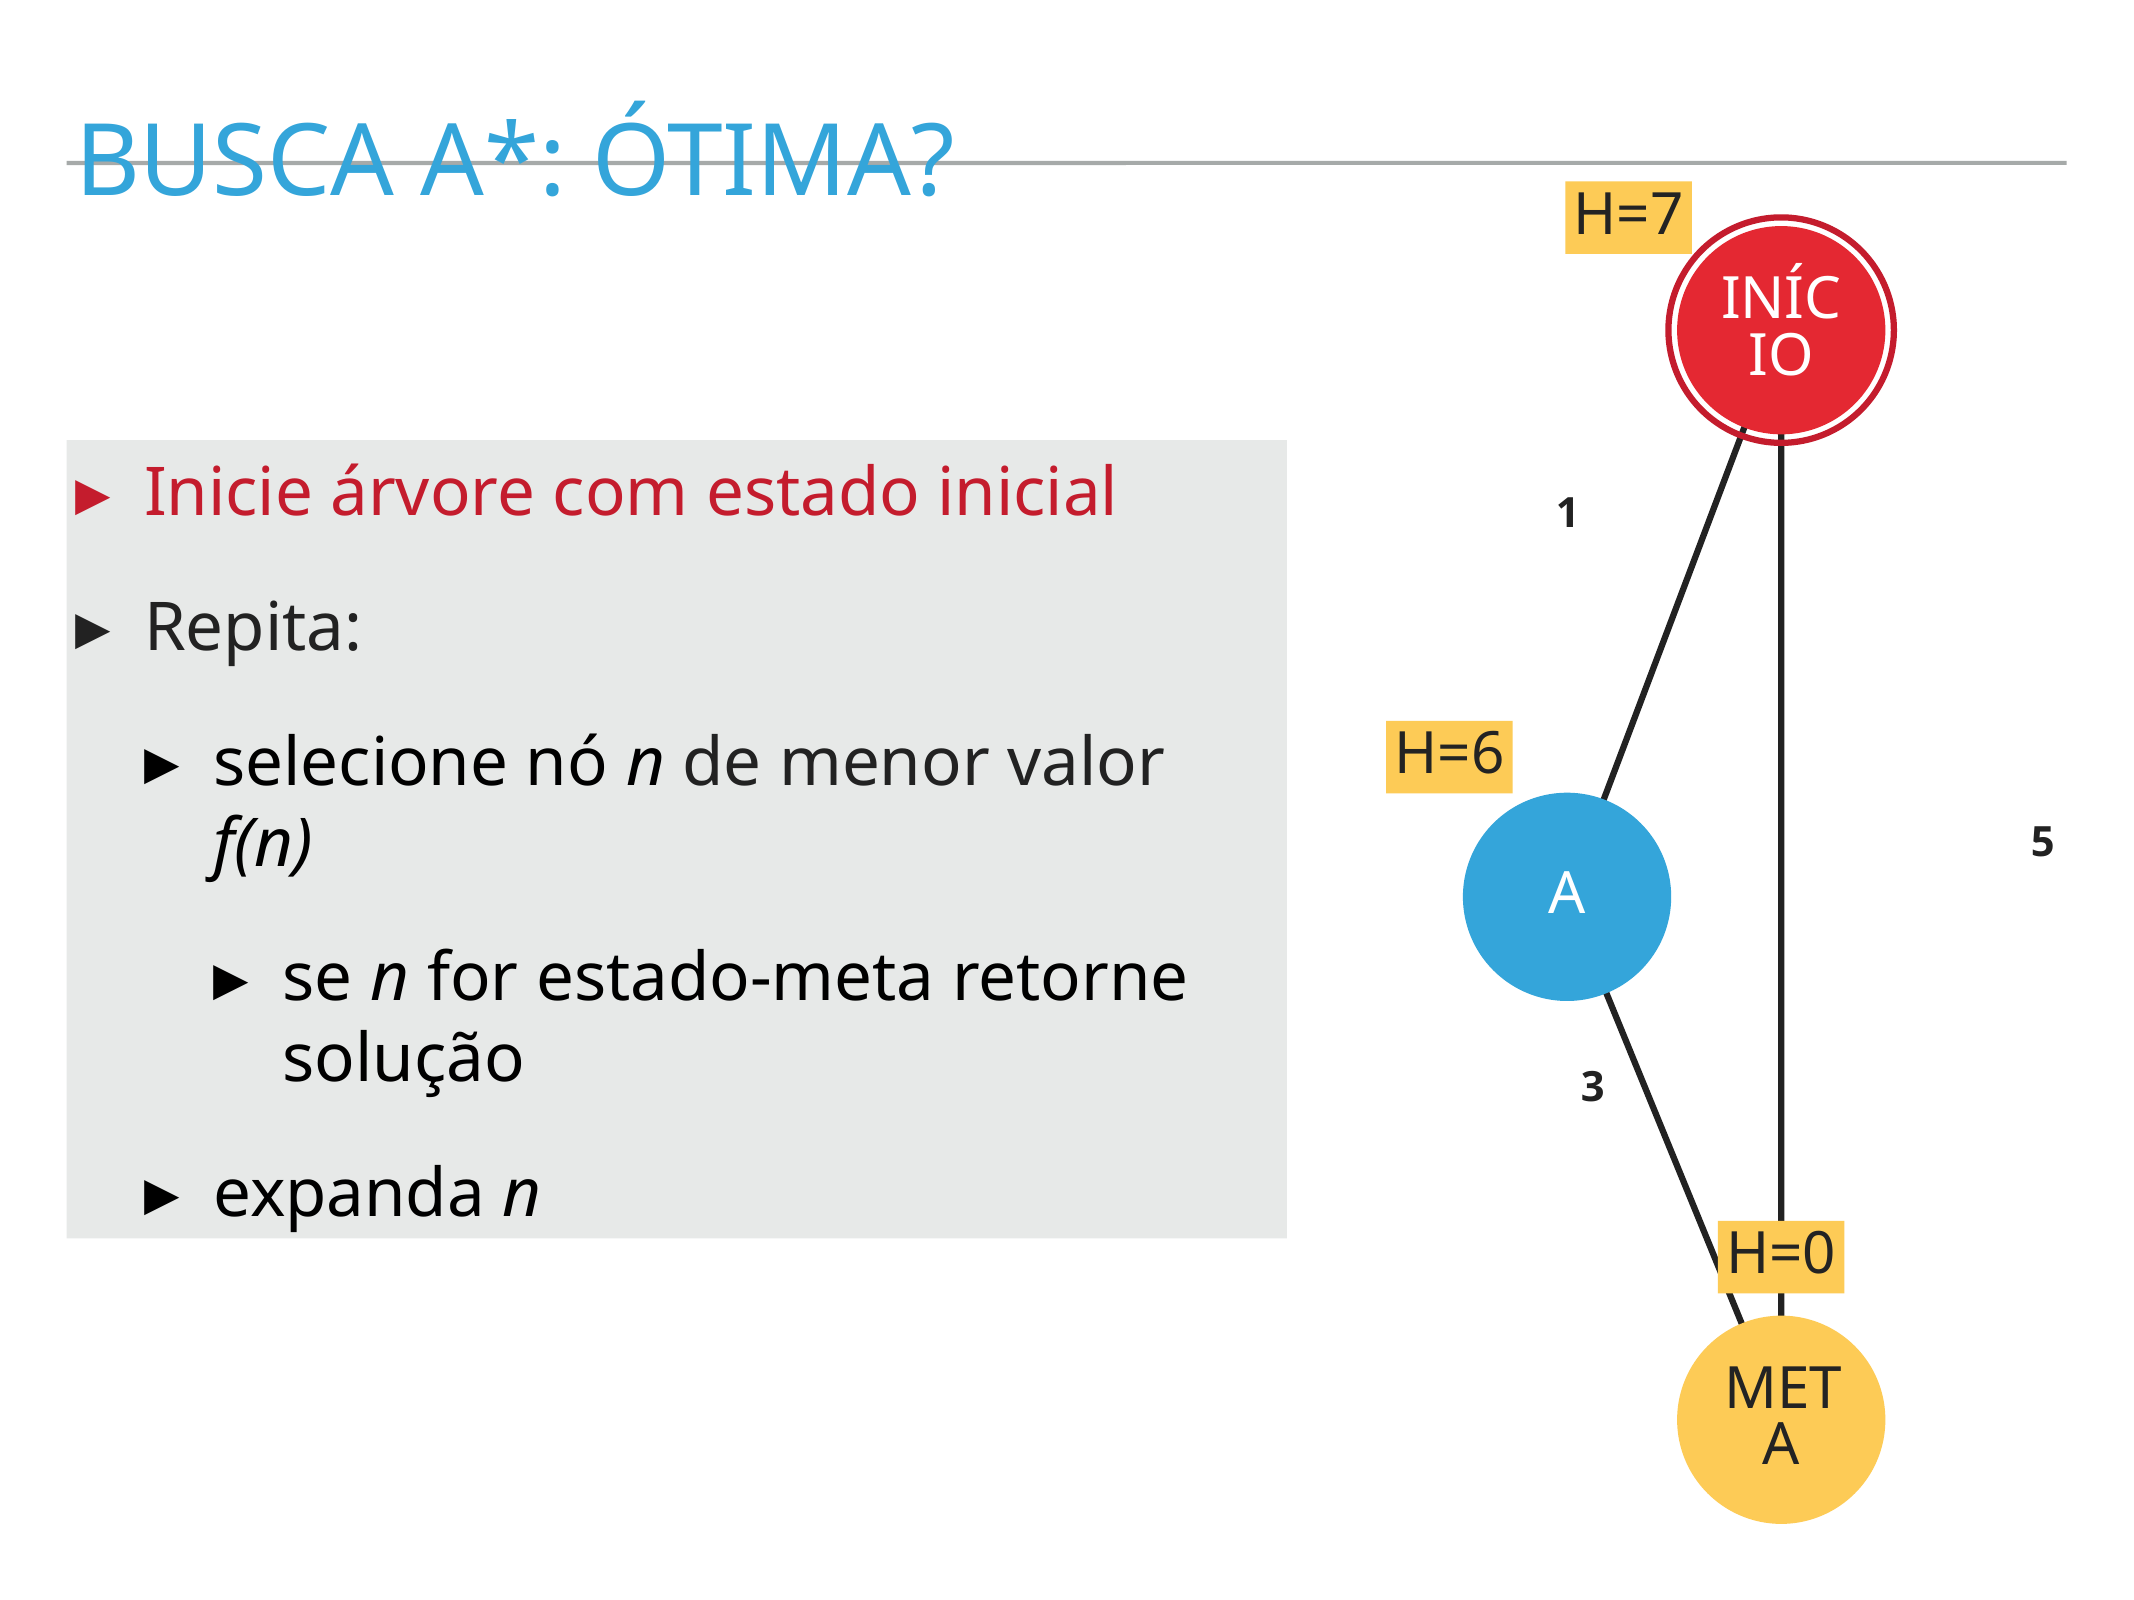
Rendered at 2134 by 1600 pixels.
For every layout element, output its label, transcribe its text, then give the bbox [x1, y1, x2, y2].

text_box busca A*: ÓTIMA? [66, 110, 2067, 230]
text_box meta [1677, 1315, 1886, 1524]
text_box h=7 [1565, 181, 1692, 254]
text_box h=6 [1386, 720, 1513, 794]
text_box [1668, 217, 1894, 443]
text_box 5 [2022, 805, 2064, 873]
text_box início [1677, 226, 1886, 435]
text_box A [1462, 792, 1672, 1001]
text_box h=0 [1717, 1220, 1845, 1294]
text_box Inicie árvore com estado inicial Repita: selecione nó n de menor valor f(n) se n for estado-meta retorne solução expanda n [66, 440, 1287, 1239]
text_box 1 [1547, 477, 1589, 545]
text_box 3 [1572, 1051, 1614, 1119]
